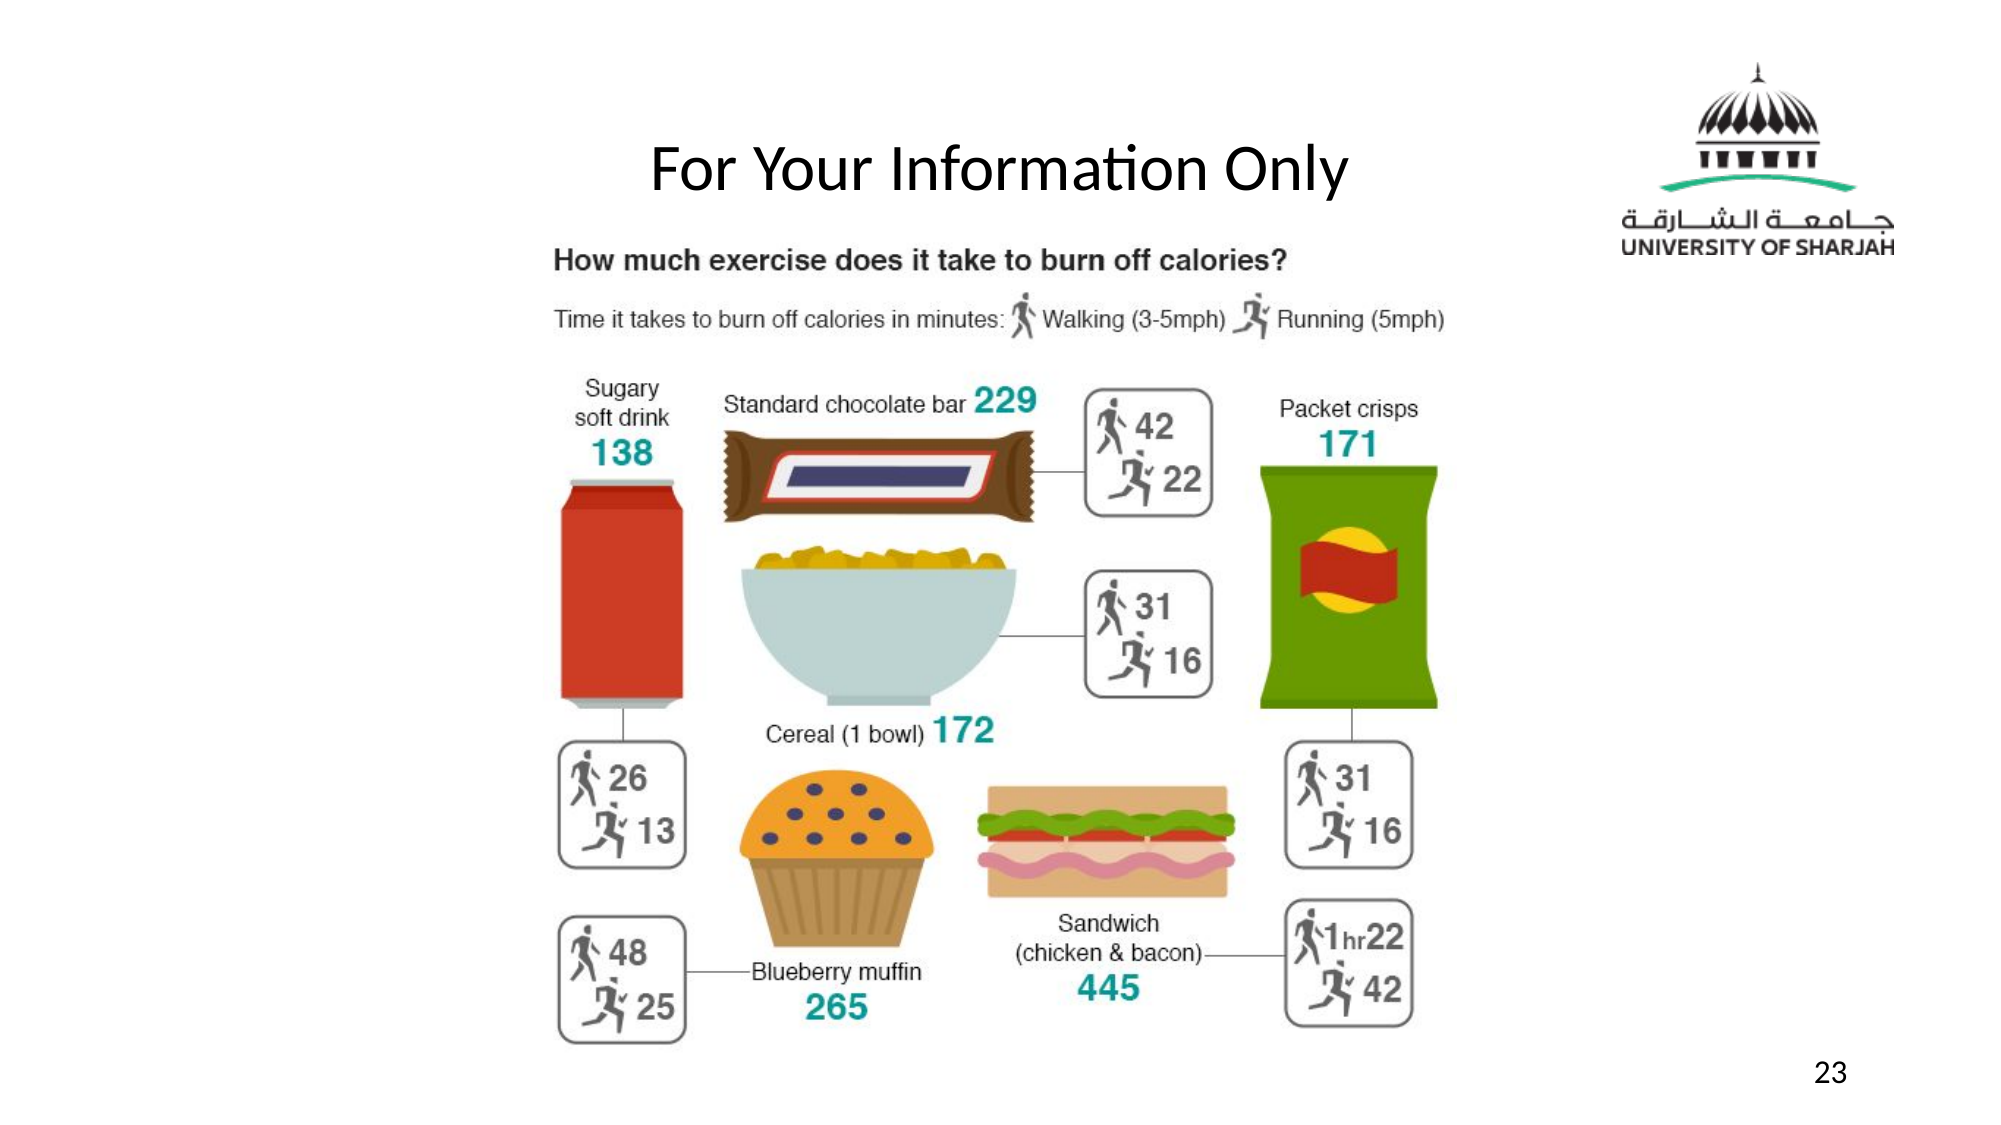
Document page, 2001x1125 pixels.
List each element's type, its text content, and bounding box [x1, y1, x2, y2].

picture [542, 230, 1458, 1054]
picture [1681, 62, 1894, 255]
slide_number ‹#› [1412, 1042, 1863, 1103]
title For Your Information Only [319, 59, 1681, 278]
